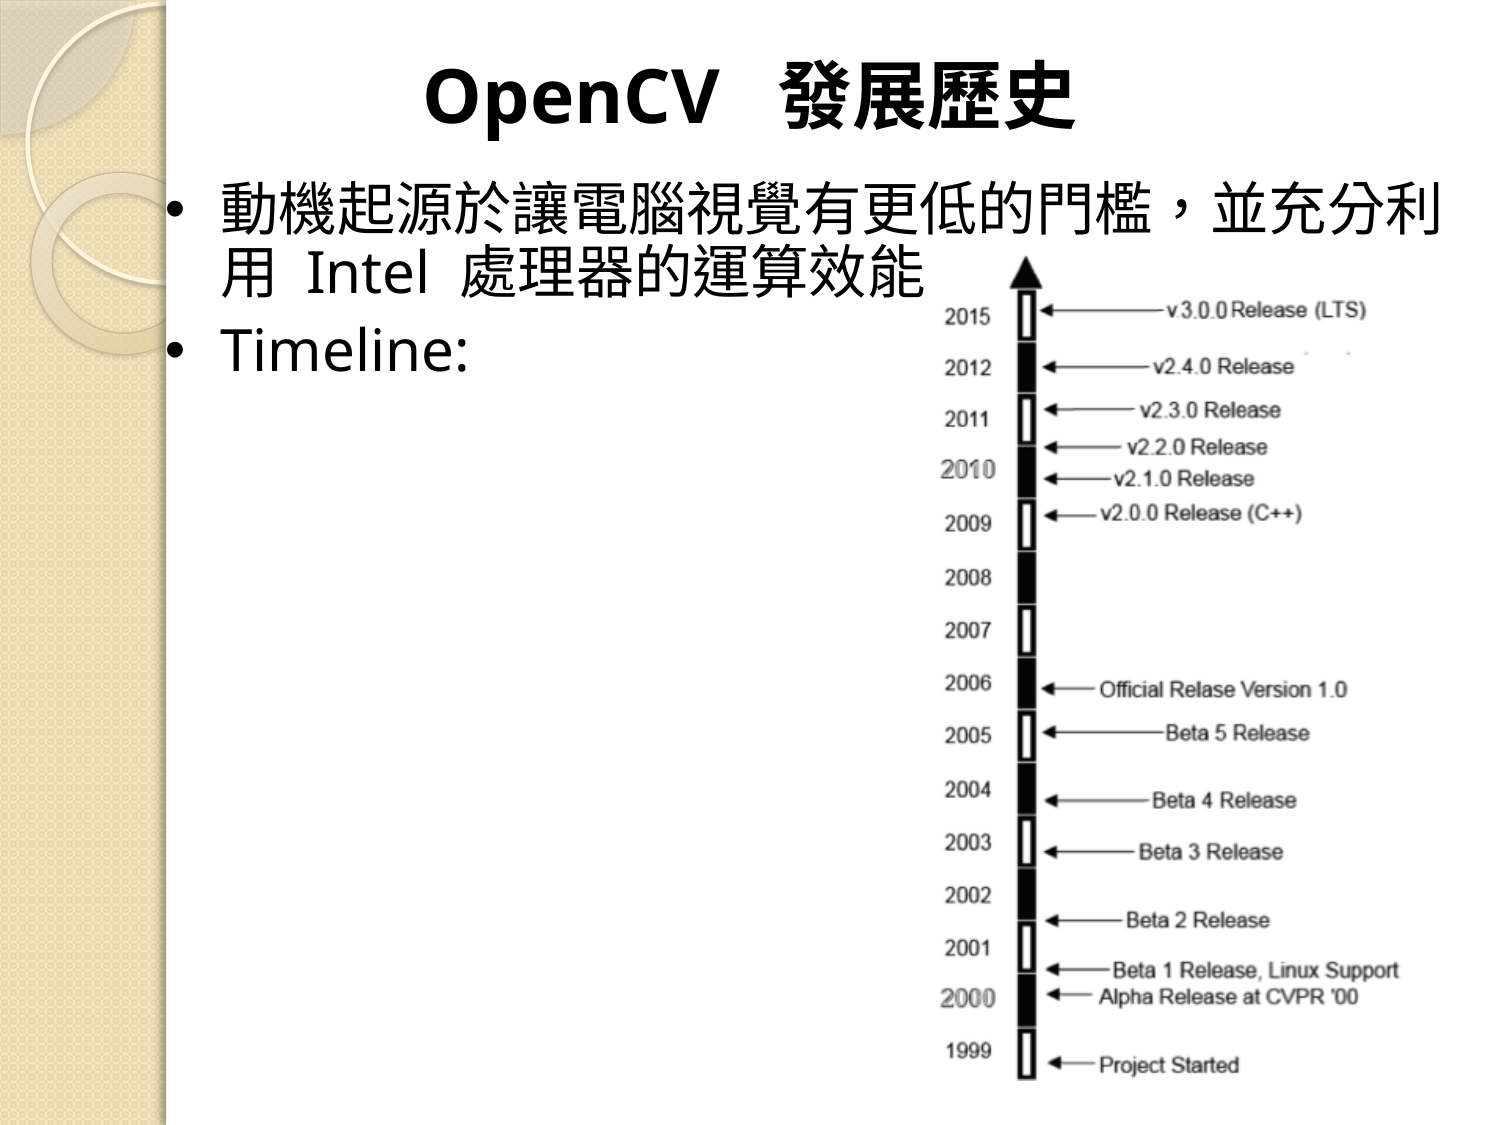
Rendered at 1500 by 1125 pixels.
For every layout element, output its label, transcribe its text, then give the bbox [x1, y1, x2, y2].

text_box OpenCV 發展歷史 [74, 0, 1425, 188]
text_box 動機起源於讓電腦視覺有更低的門檻，並充分利用 Intel 處理器的運算效能 Timeline: [149, 172, 1500, 1073]
picture [938, 255, 1402, 1081]
